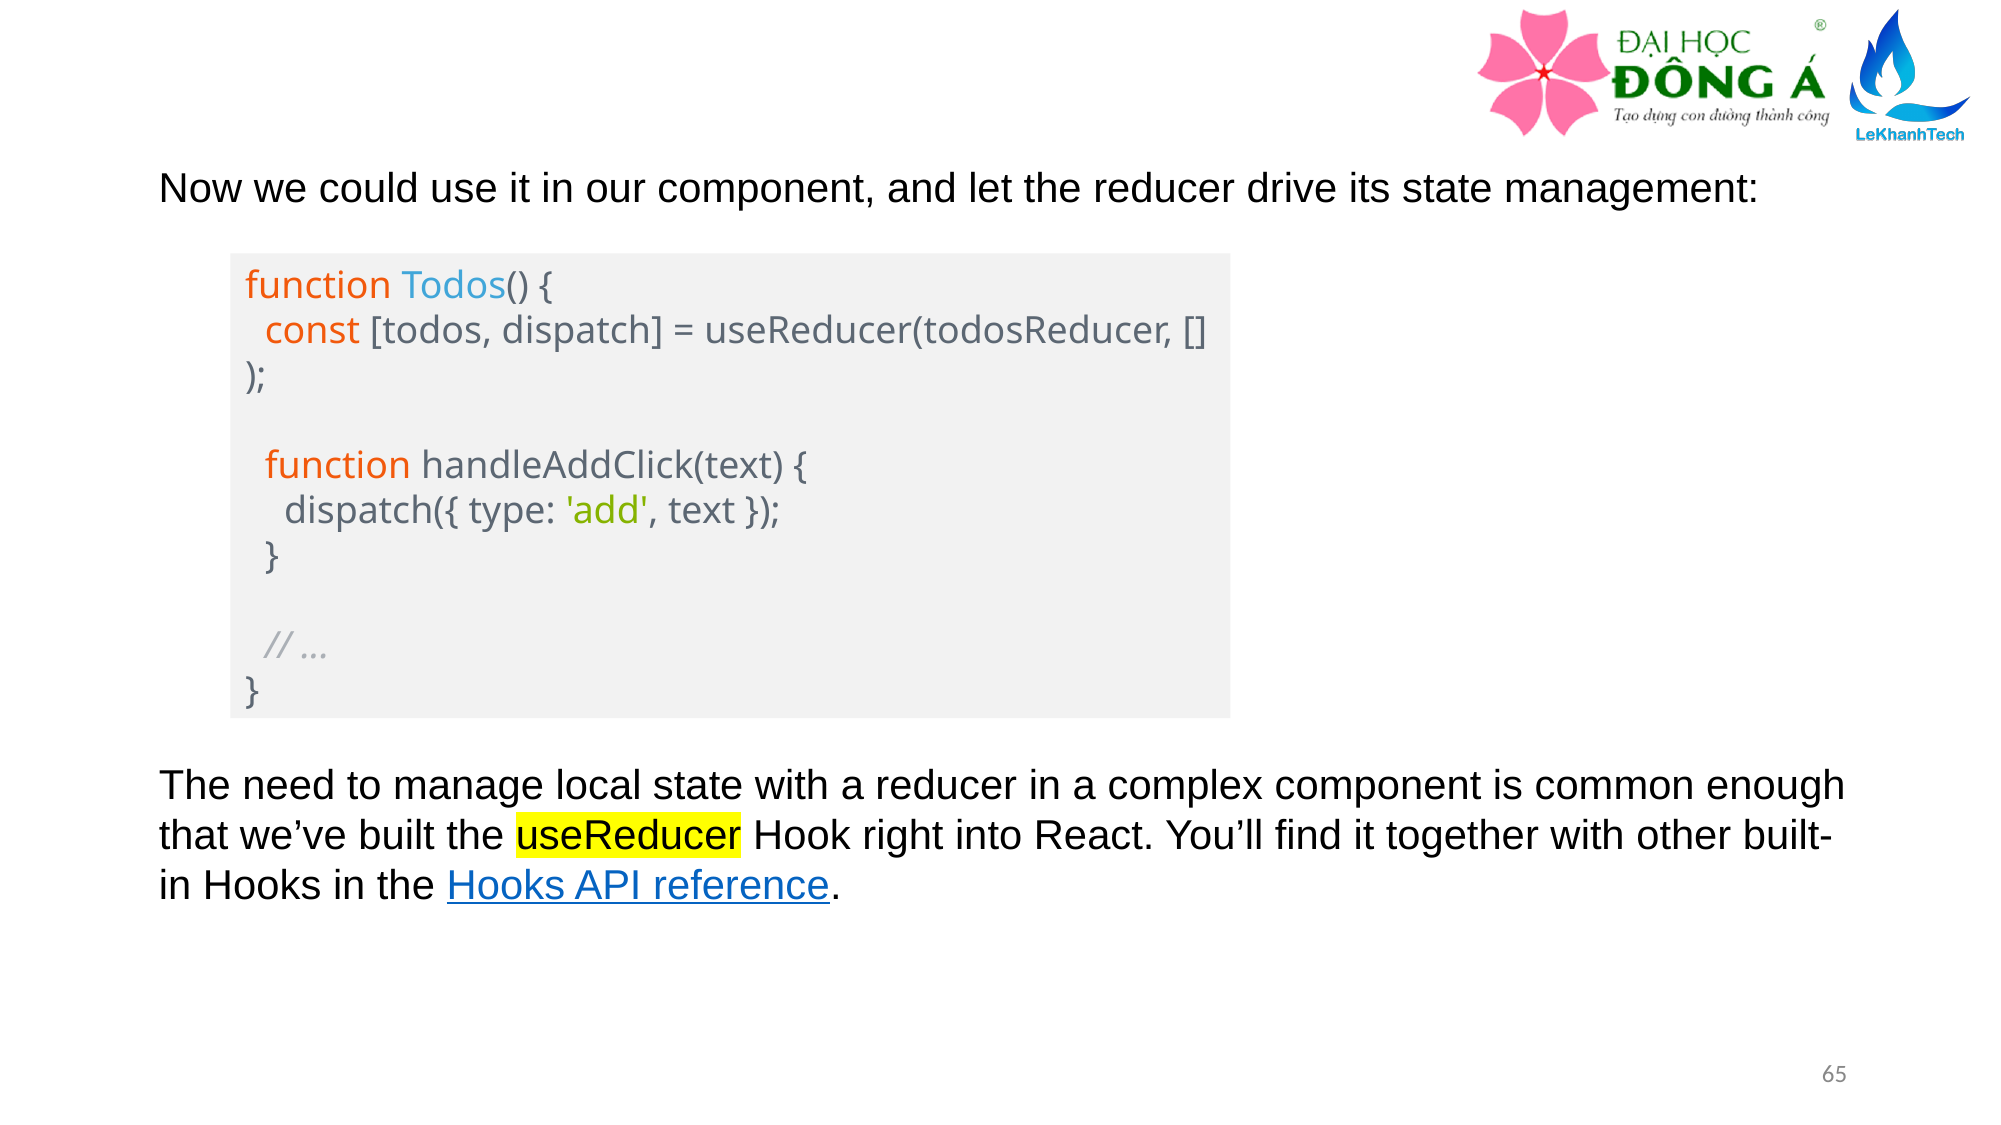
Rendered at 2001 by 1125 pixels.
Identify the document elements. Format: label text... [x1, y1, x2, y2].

picture [1465, 5, 1980, 144]
text_box function Todos() { const [todos, dispatch] = useReducer(todosReducer, []); function handleAddClick(text) { dispatch({ type: 'add', text }); } // ... } [230, 253, 1231, 719]
slide_number 65 [1412, 1042, 1863, 1103]
text_box The need to manage local state with a reducer in a complex component is common enough that we’ve built the useReducer Hook right into React. You’ll find it together with other built-in Hooks in the Hooks API reference. [144, 750, 1863, 916]
text_box Now we could use it in our component, and let the reducer drive its state management: [144, 153, 1785, 219]
